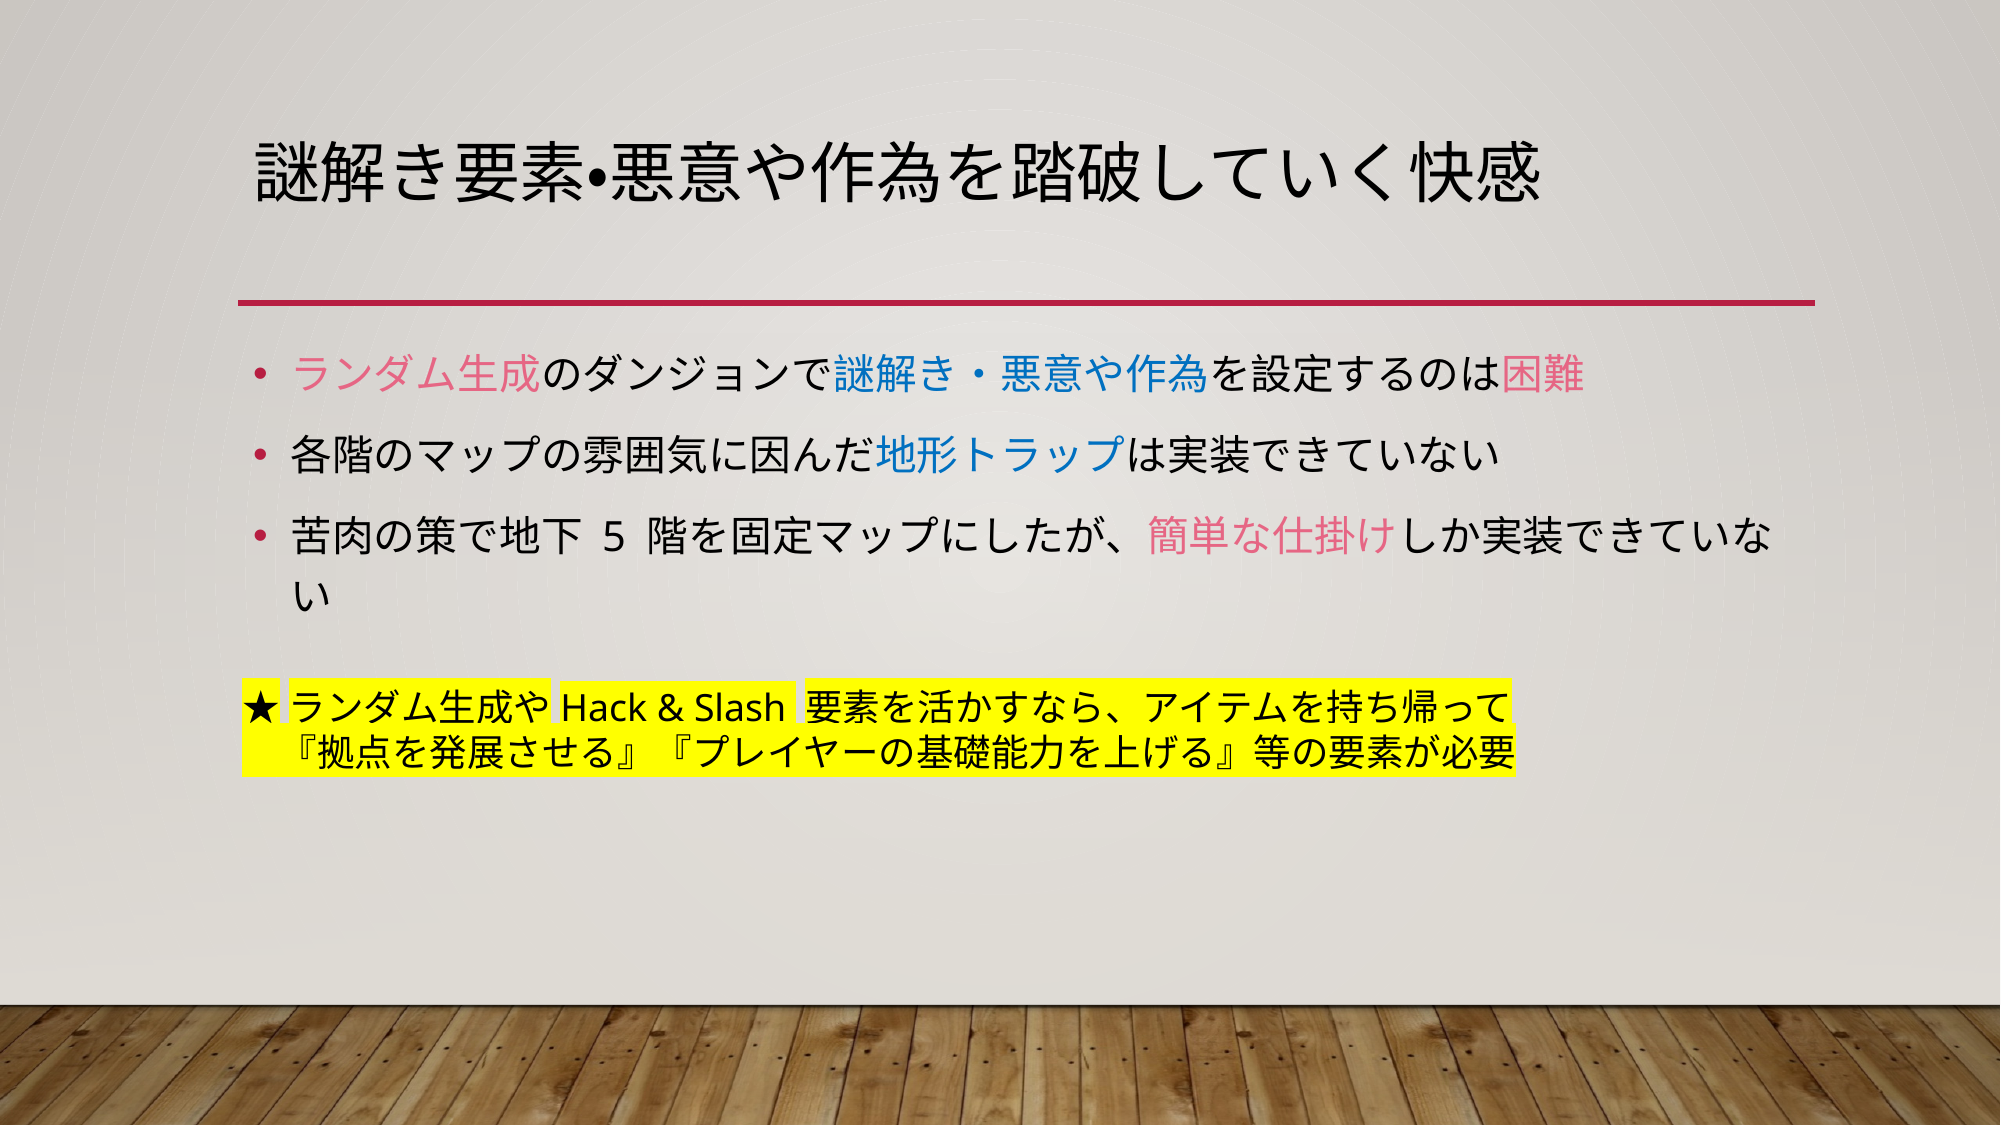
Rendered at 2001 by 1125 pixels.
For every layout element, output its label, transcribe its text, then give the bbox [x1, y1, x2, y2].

picture [0, 1005, 2000, 1125]
text_box ★ランダム生成やHack & Slash 要素を活かすなら、アイテムを持ち帰って 『拠点を発展させる』『プレイヤーの基礎能力を上げる』等の要素が必要 [227, 676, 1773, 782]
title 謎解き要素・悪意や作為を踏破していく快感 [238, 131, 1814, 305]
list ランダム生成のダンジョンで謎解き・悪意や作為を設定するのは困難 各階のマップの雰囲気に因んだ地形トラップは実装できていない 苦肉の策で地下 5 階を固定マップにしたが、簡単な仕掛けしか実装できていない [238, 330, 1814, 595]
